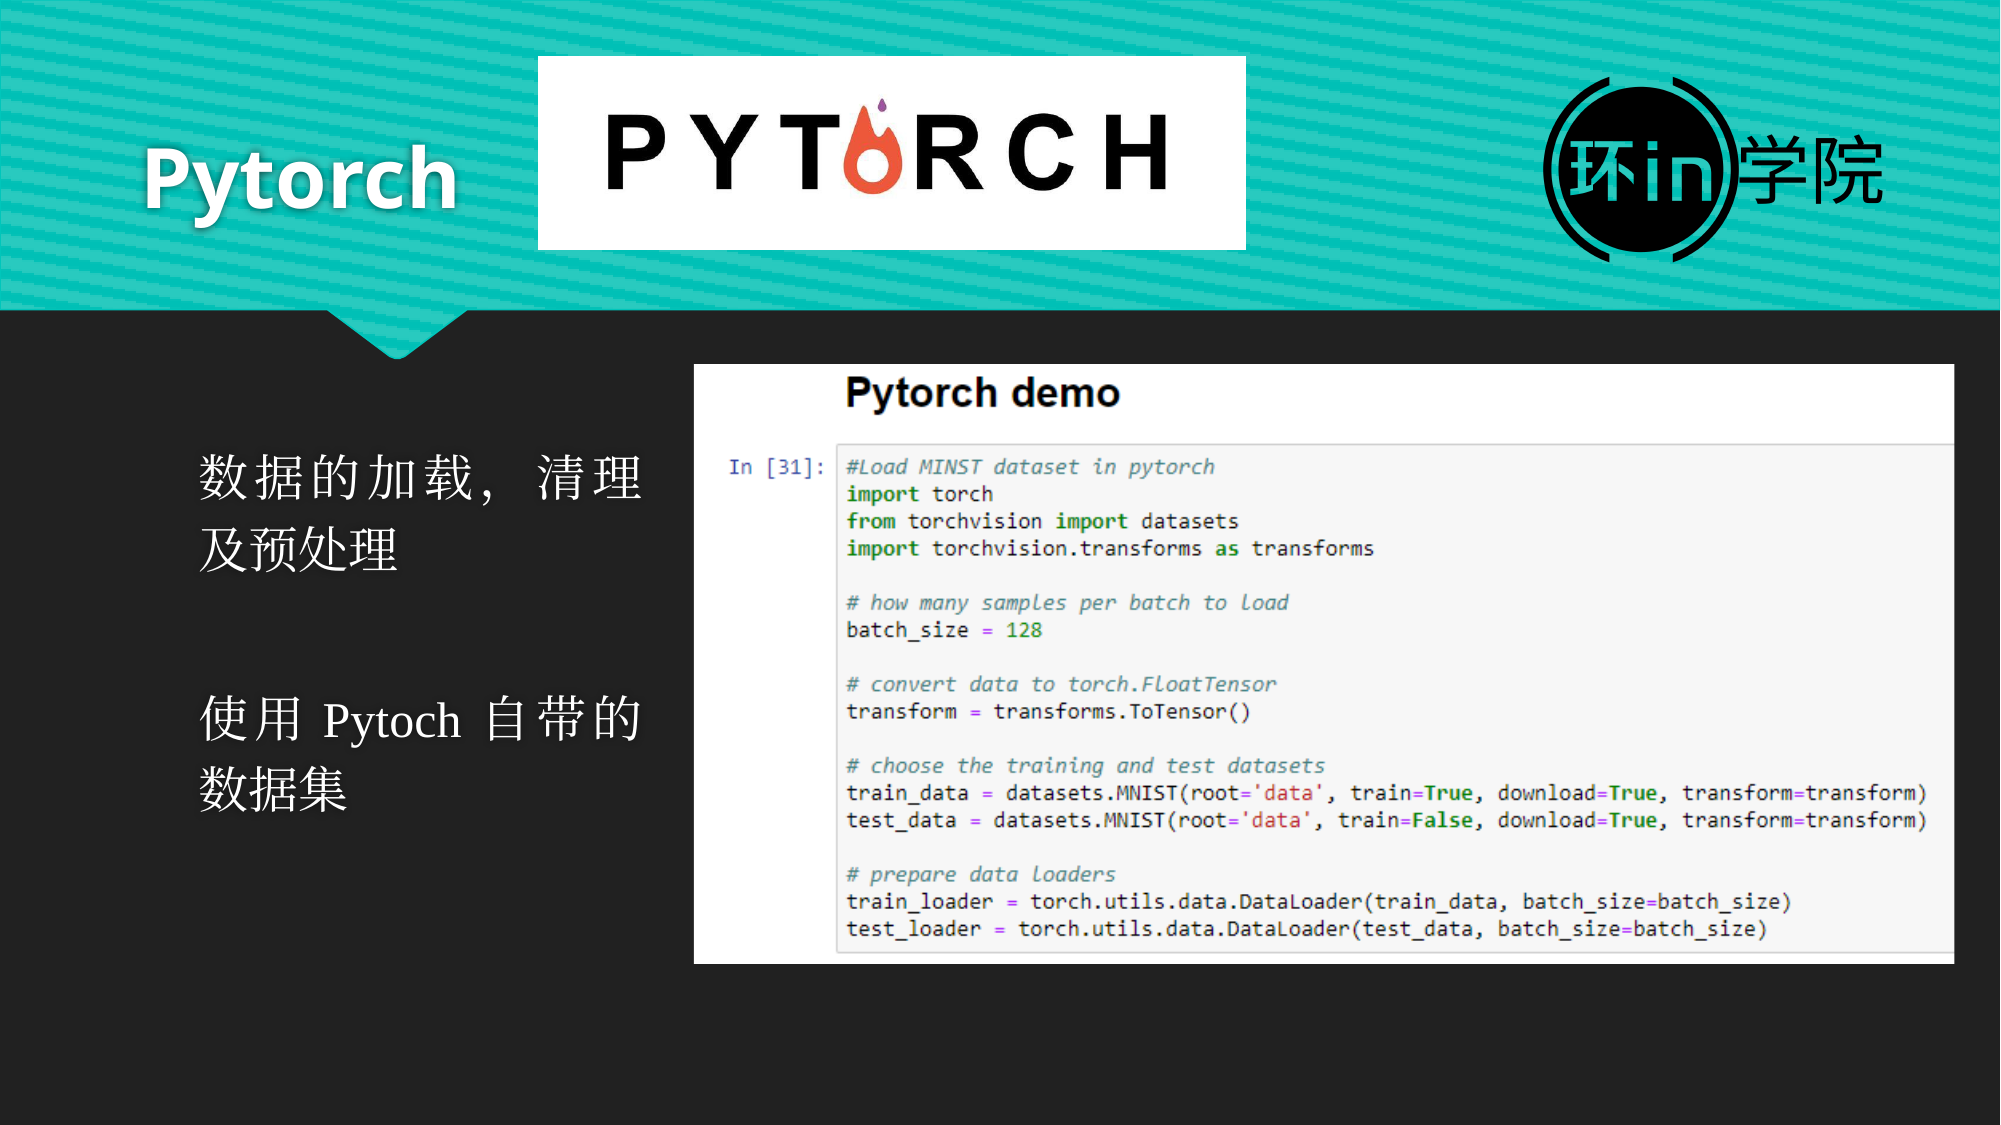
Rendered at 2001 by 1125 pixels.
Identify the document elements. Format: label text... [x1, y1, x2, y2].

picture [1, 0, 1999, 357]
picture [693, 364, 1955, 964]
list 数据的加载，清理及预处理 使用Pytoch自带的数据集 [134, 364, 650, 962]
title Pytorch [132, 73, 532, 233]
title Pytorch [1250, 73, 1868, 233]
